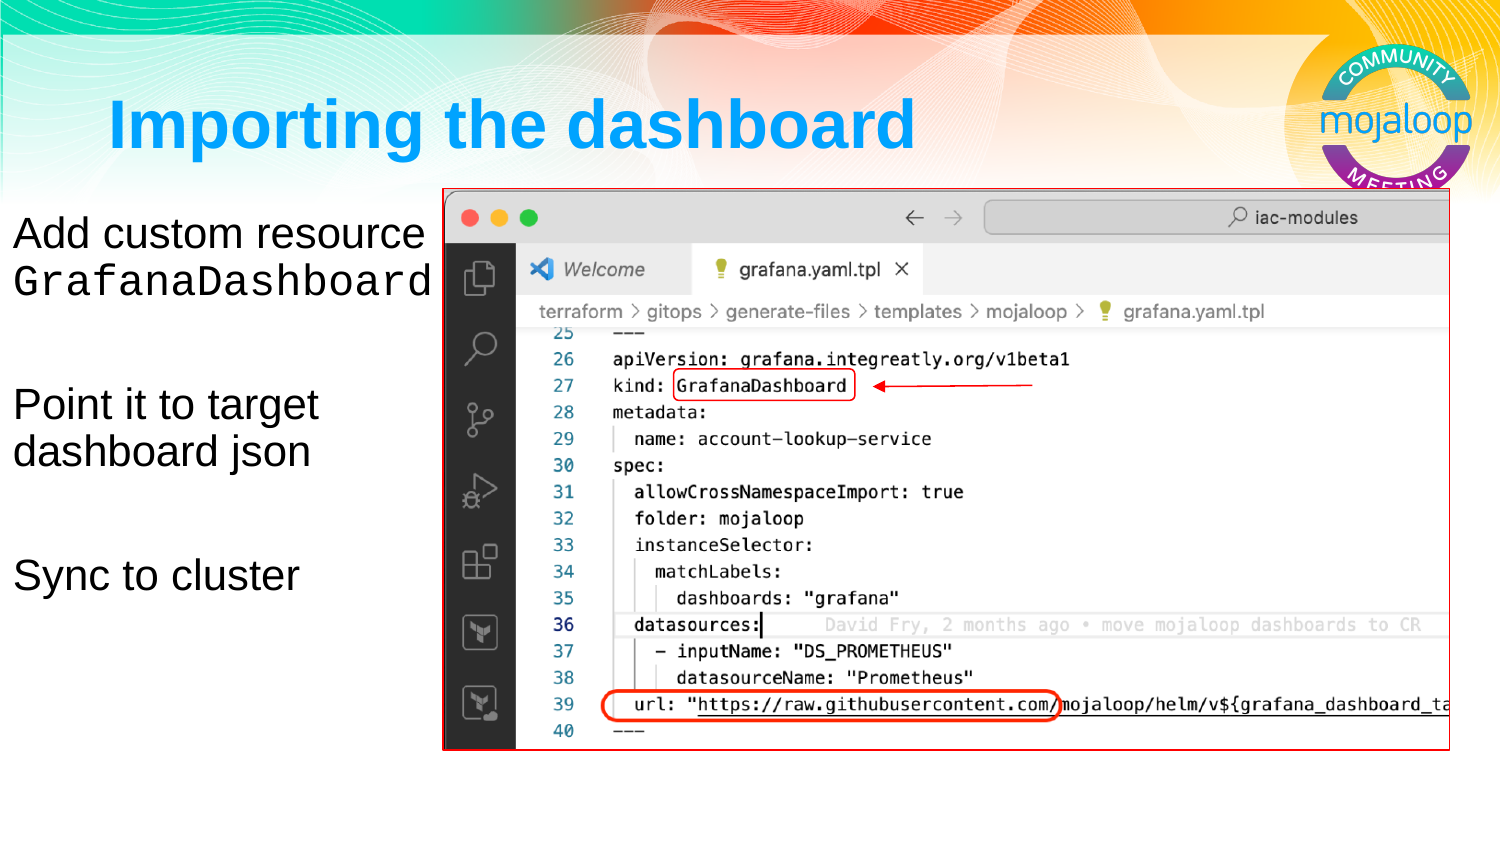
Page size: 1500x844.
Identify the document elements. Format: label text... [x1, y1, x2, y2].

picture [0, 0, 1500, 844]
title Importing the dashboard [103, 44, 1264, 207]
list Add custom resource GrafanaDashboard Point it to target dashboard json Sync to cluster [7, 207, 444, 760]
